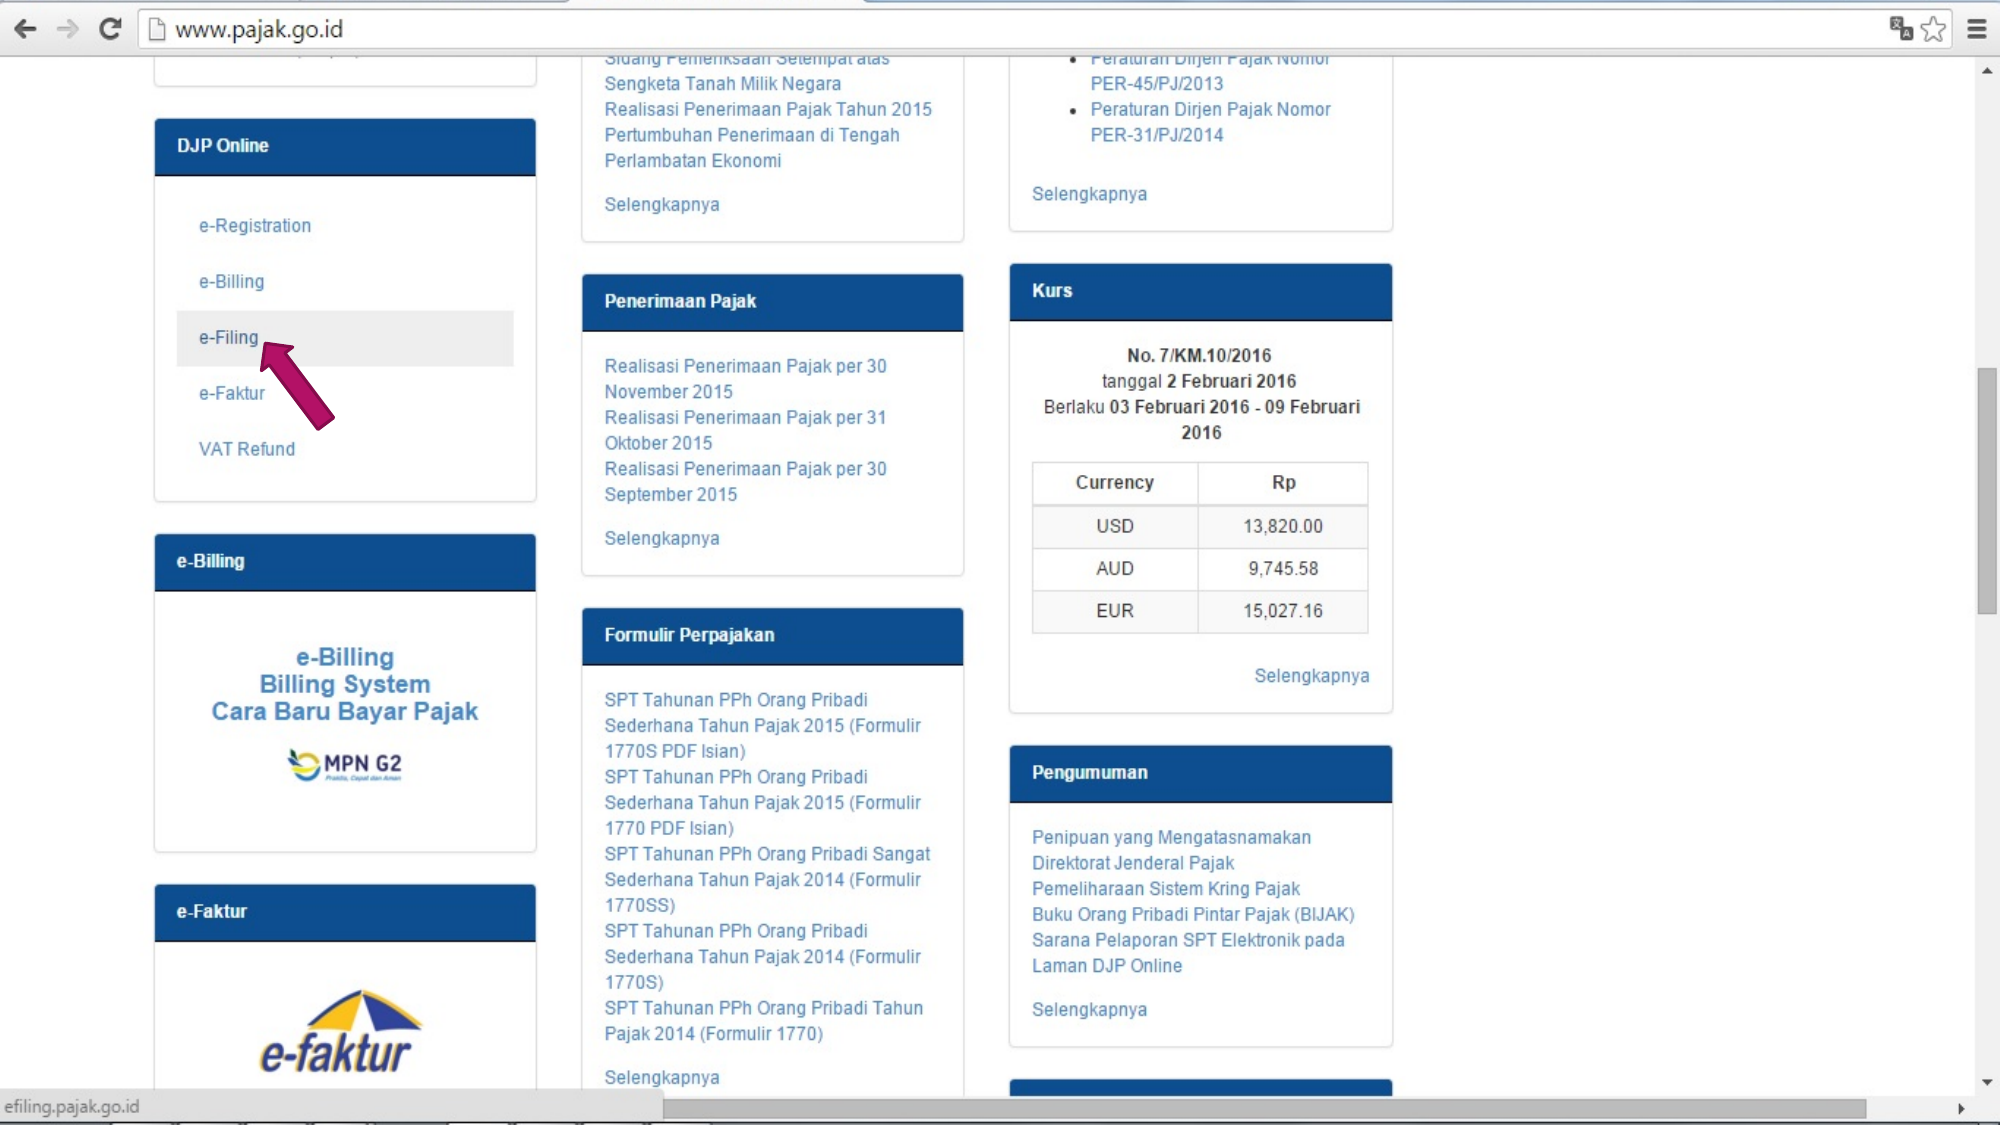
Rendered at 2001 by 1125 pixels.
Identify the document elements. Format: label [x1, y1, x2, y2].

list [0, 0, 2000, 1125]
